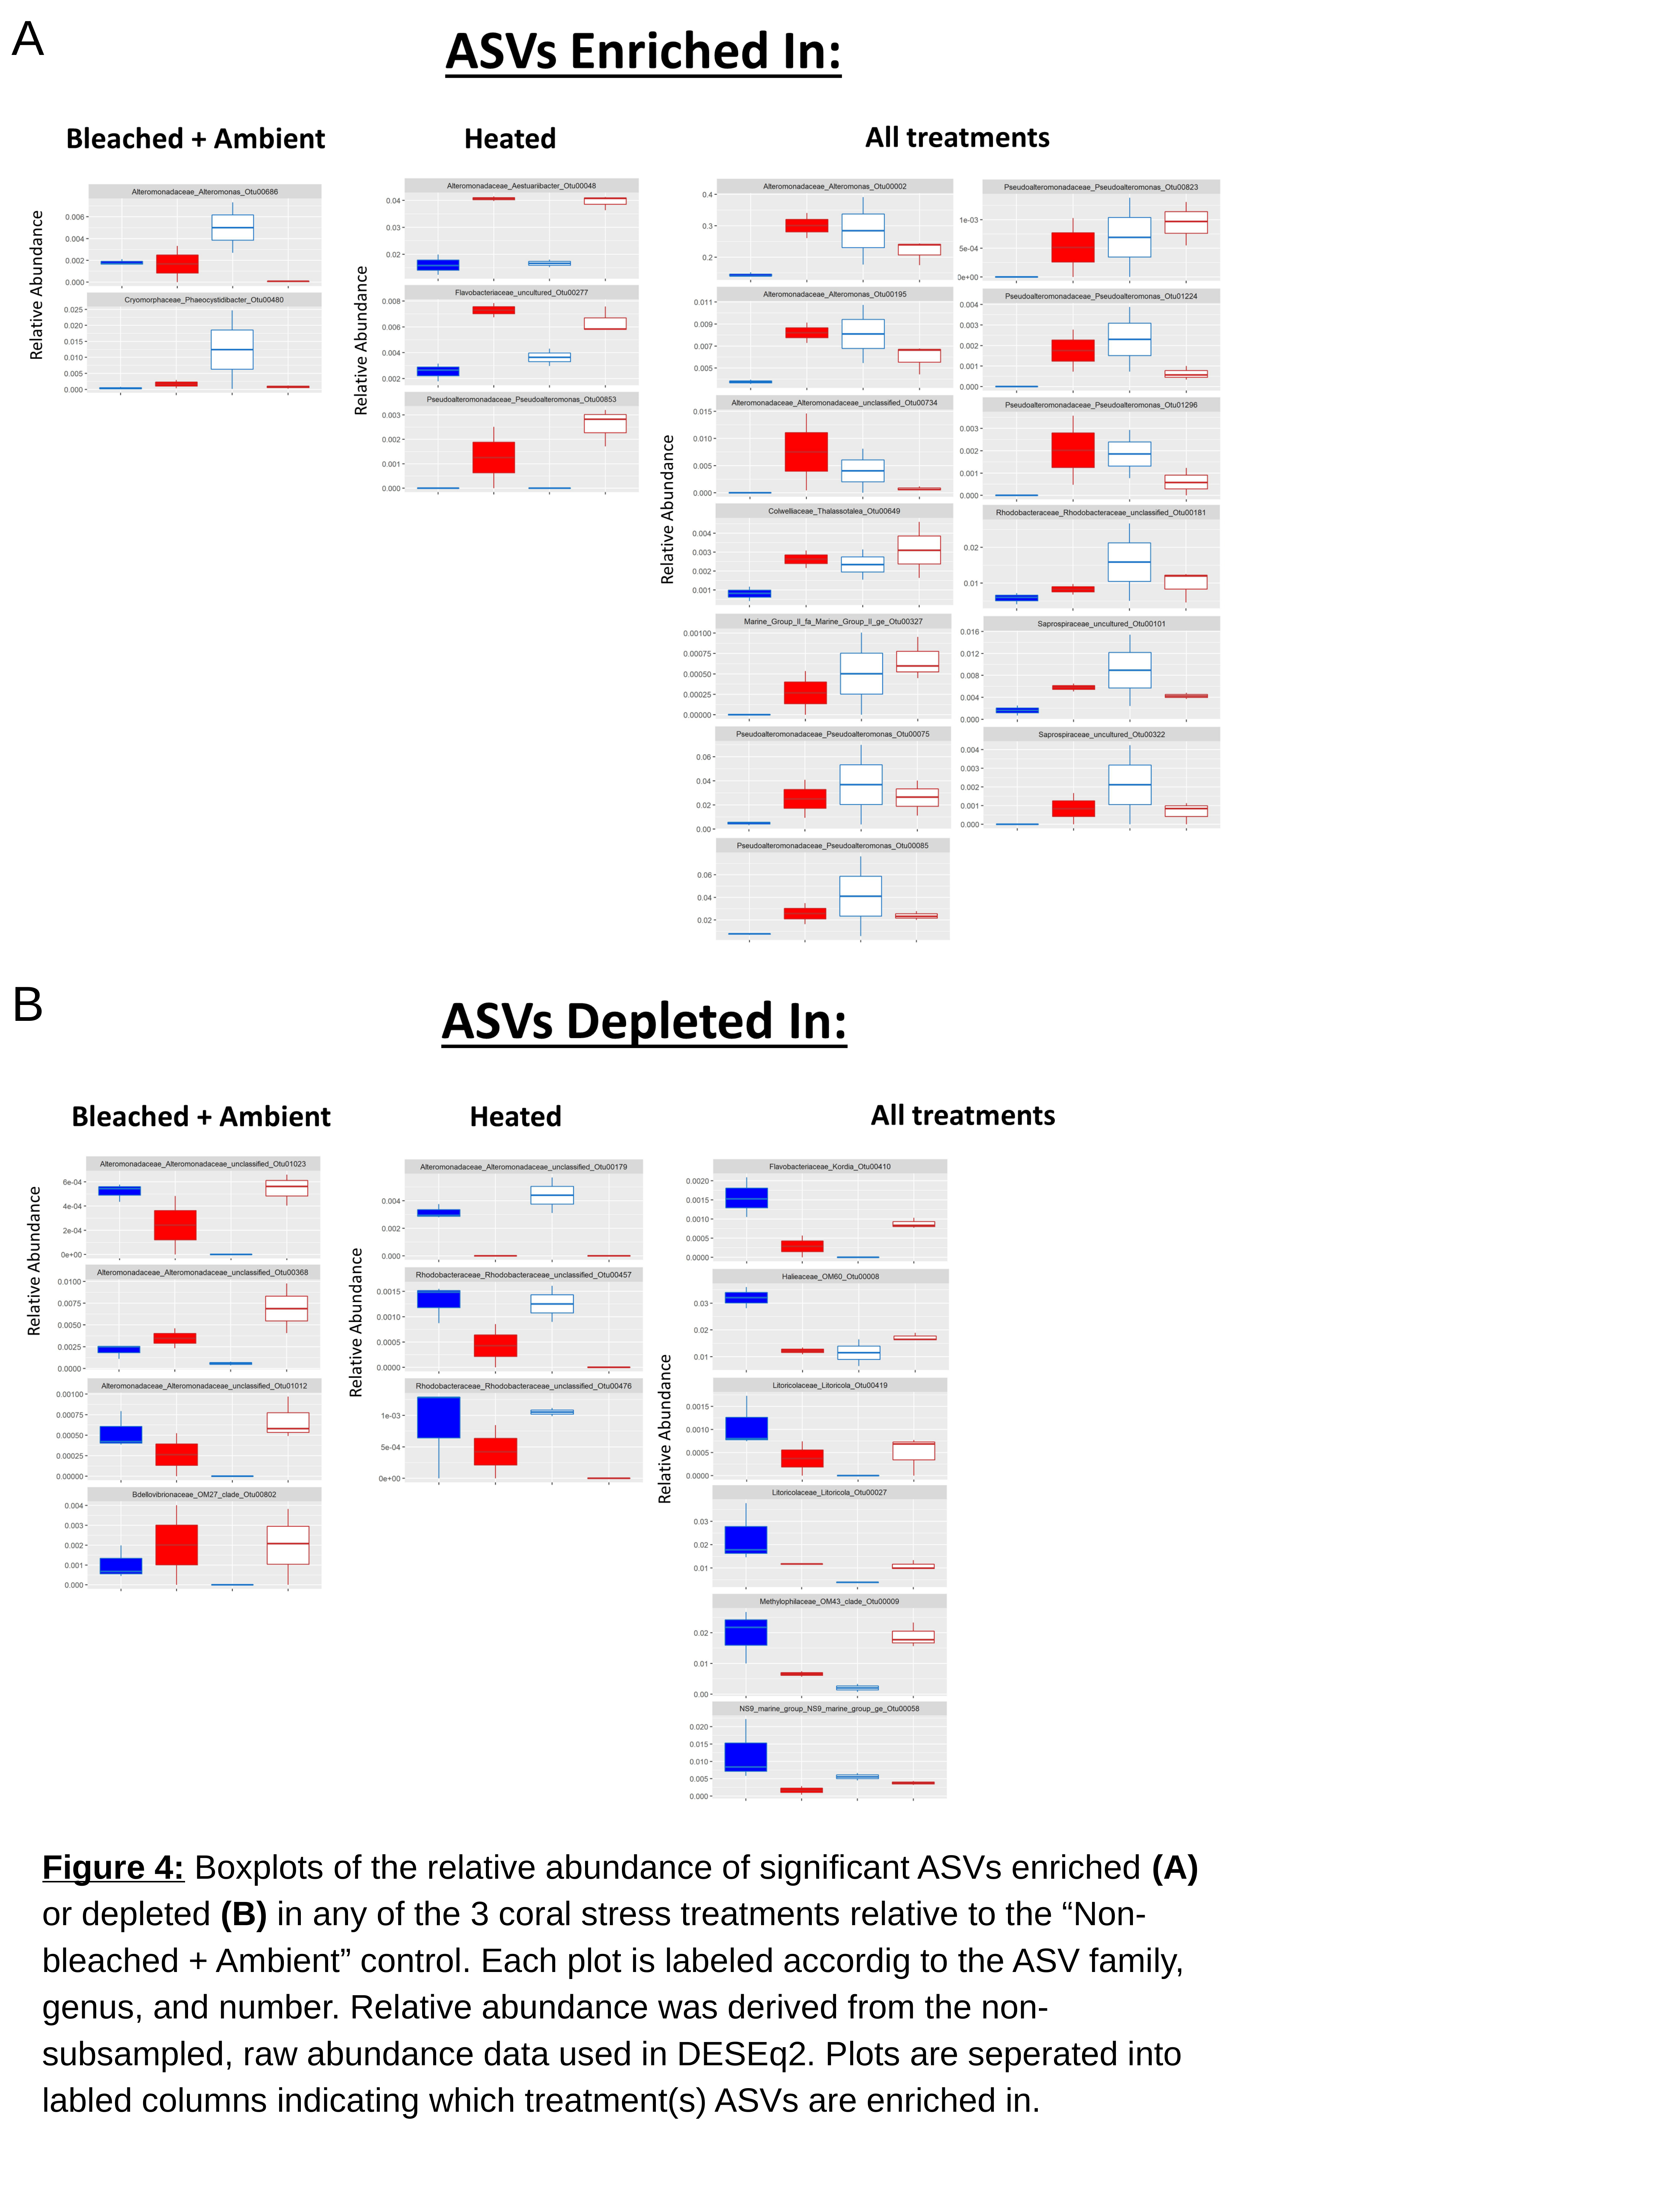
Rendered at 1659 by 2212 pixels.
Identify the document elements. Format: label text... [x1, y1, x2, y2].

text_box Figure 4: Boxplots of the relative abundance of significant ASVs enriched (A) or depleted (B) in any of the 3 coral stress treatments relative to the “Non-bleached + Ambient” control. Each plot is labeled accordig to the ASV family, genus, and number. Relative abundance was derived from the non-subsampled, raw abundance data used in DESEq2. Plots are seperated into labled columns indicating which treatment(s) ASVs are enriched in. [3, 1799, 1249, 2158]
picture [0, 0, 1246, 1845]
